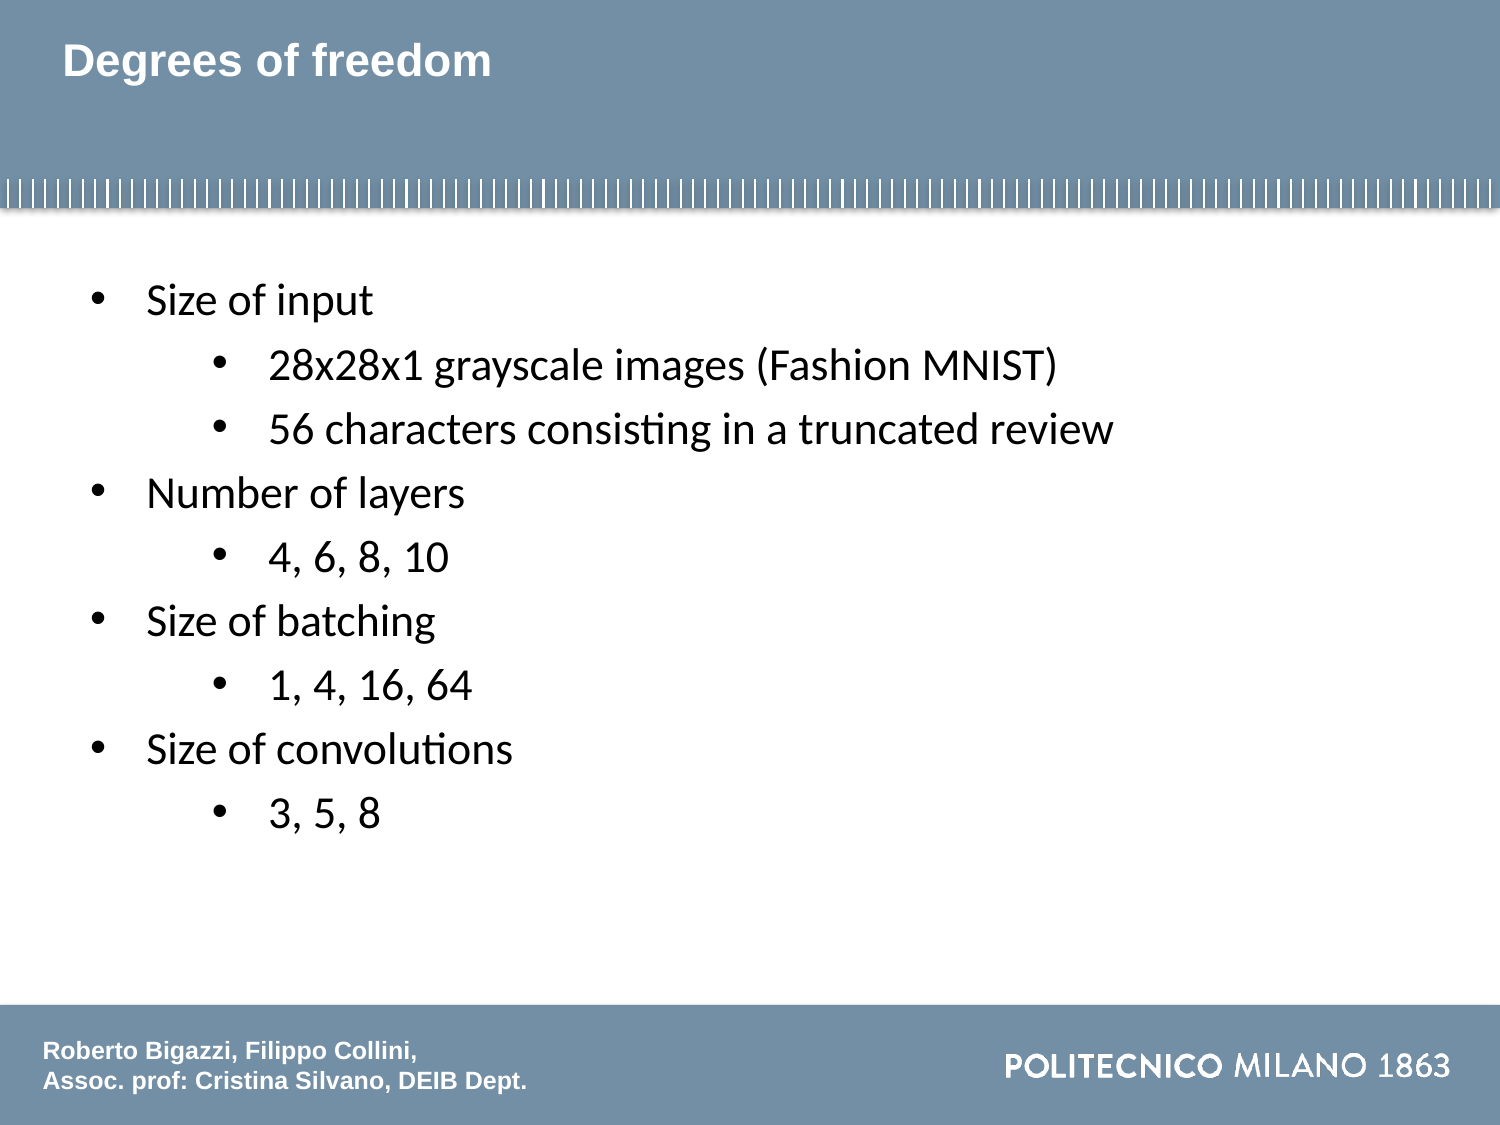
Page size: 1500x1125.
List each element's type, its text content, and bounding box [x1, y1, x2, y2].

list Size of input 28x28x1 grayscale images (Fashion MNIST) 56 characters consisting in a truncated review Number of layers 4, 6, 8, 10 Size of batching 1, 4, 16, 64 Size of convolutions 3, 5, 8 [75, 262, 1441, 1005]
title Degrees of freedom [47, 22, 1455, 161]
picture [999, 1041, 1456, 1089]
